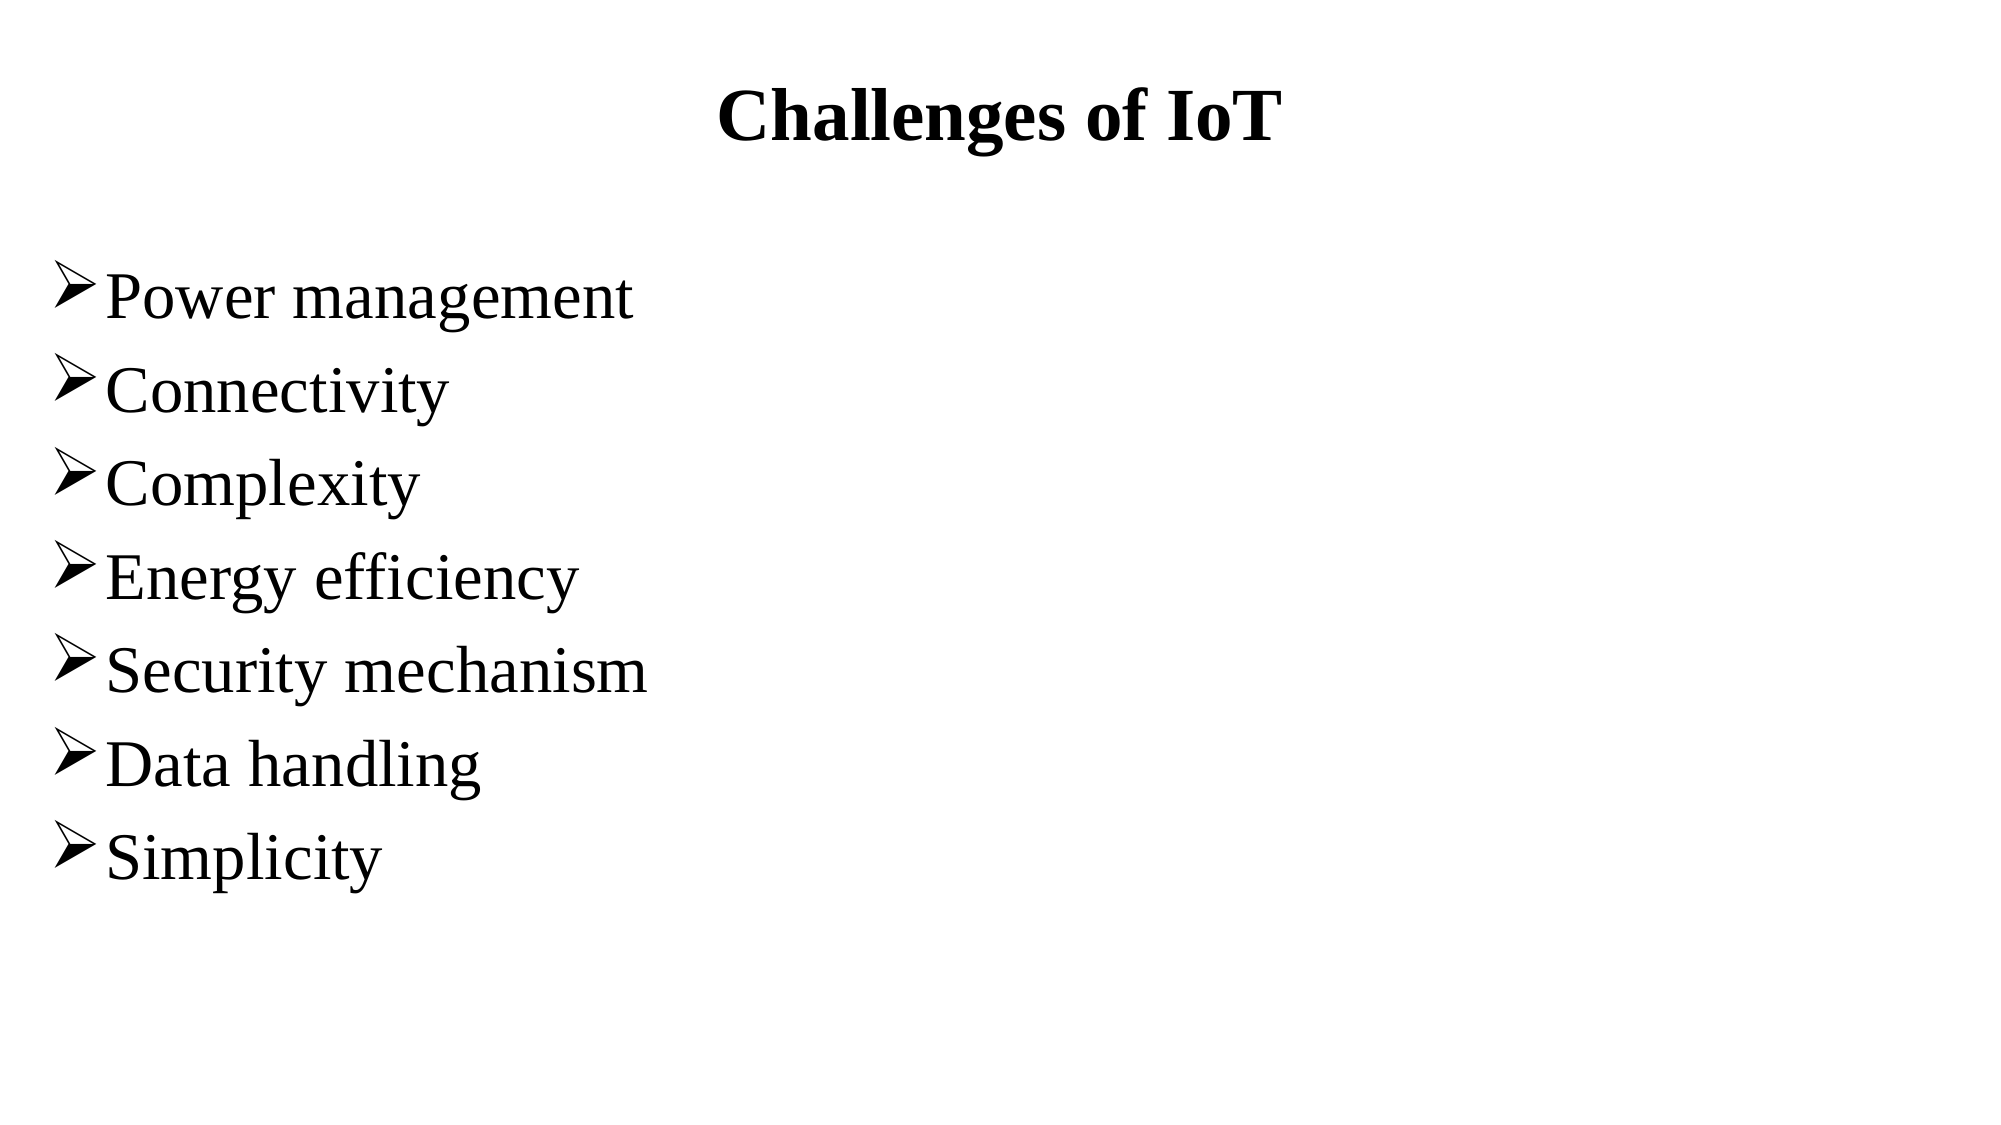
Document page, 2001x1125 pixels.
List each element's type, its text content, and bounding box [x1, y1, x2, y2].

title Challenges of IoT [0, 44, 2000, 176]
list Power management Connectivity Complexity Energy efficiency Security mechanism Data handling Simplicity [34, 244, 1923, 1018]
